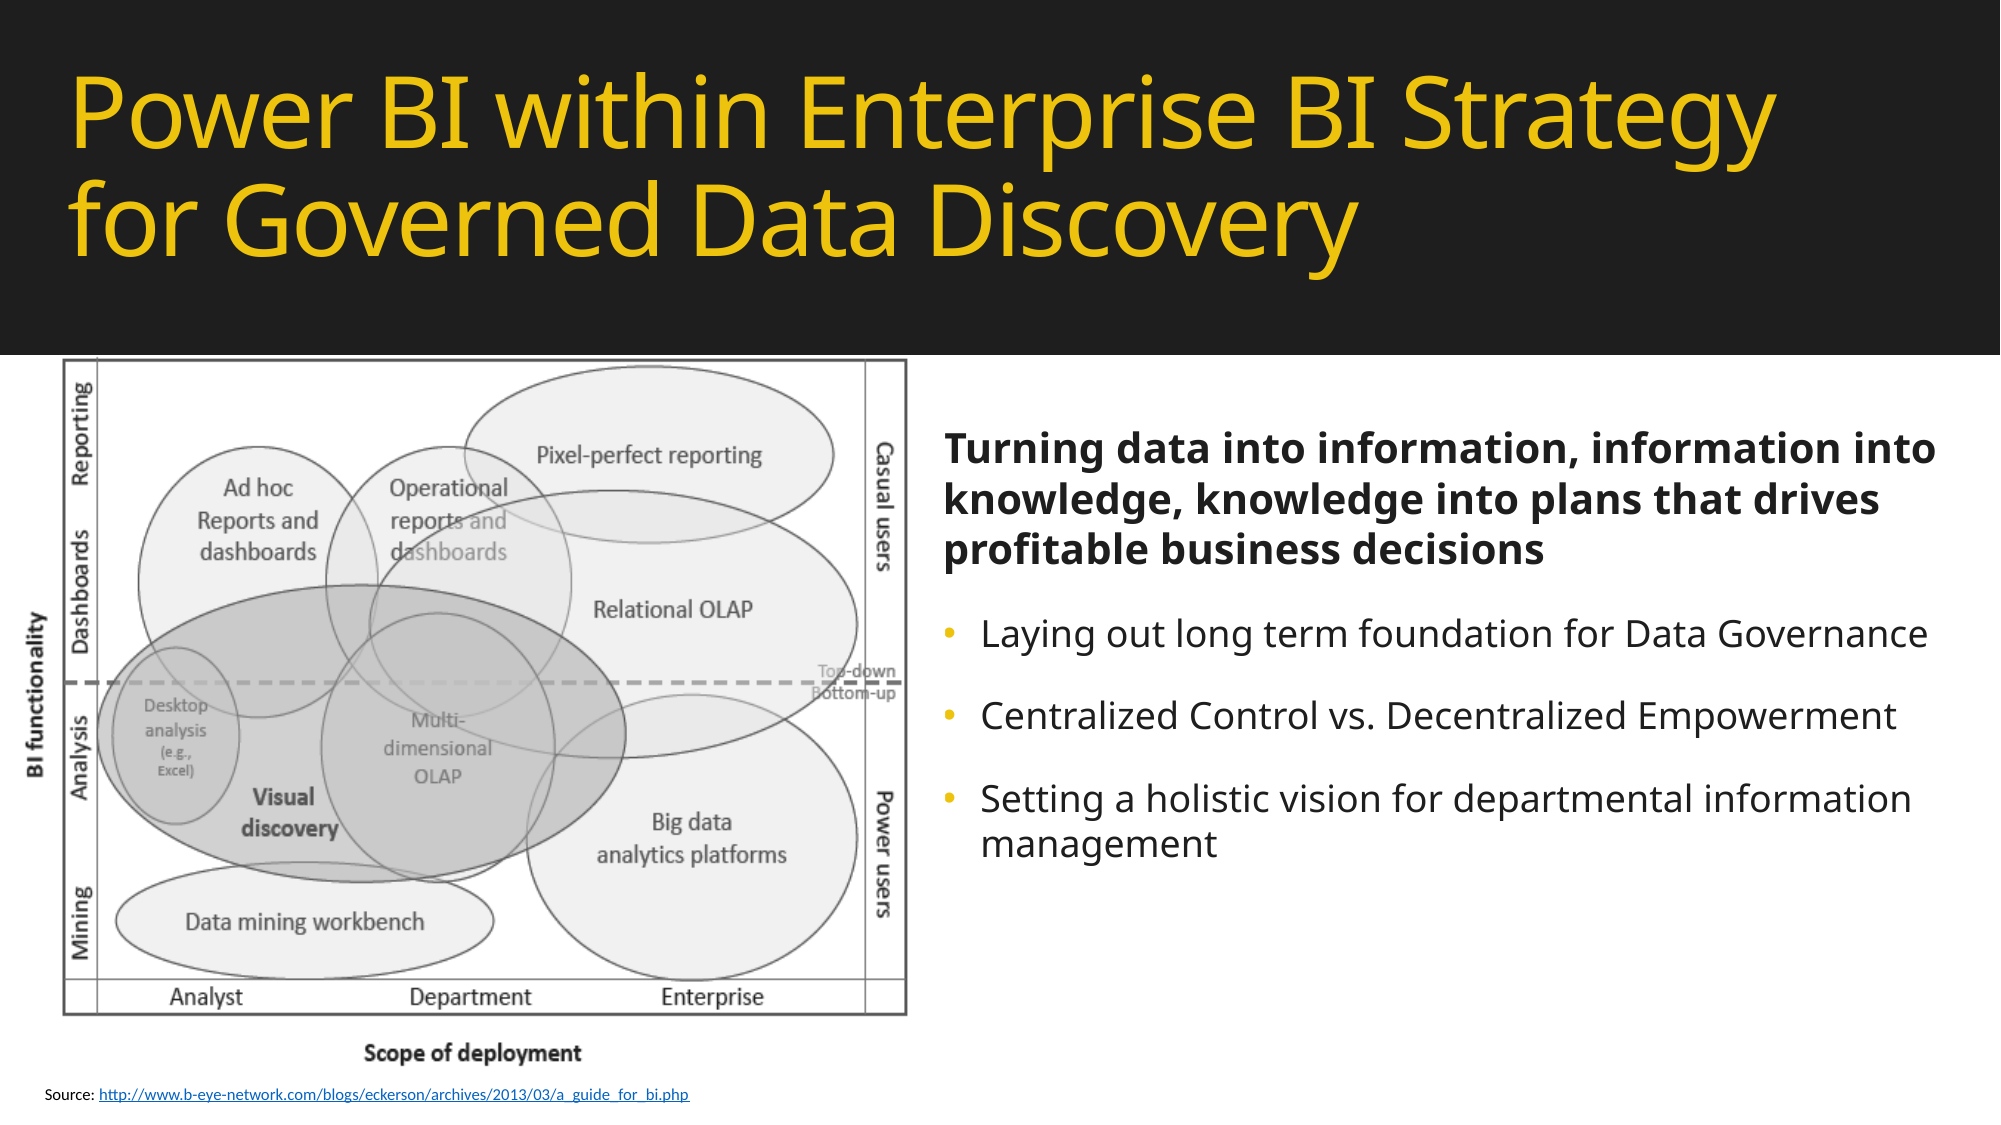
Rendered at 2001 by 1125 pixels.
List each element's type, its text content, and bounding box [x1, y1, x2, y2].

picture [16, 355, 946, 1069]
text_box Source: http://www.b-eye-network.com/blogs/eckerson/archives/2013/03/a_guide_for_bi.php [30, 1075, 1645, 1111]
text_box [0, 0, 2000, 356]
text_box Power BI within Enterprise BI Strategy for Governed Data Discovery [44, 47, 1957, 196]
text_box Turning data into information, information into knowledge, knowledge into plans that drives profitable business decisions Laying out long term foundation for Data Governance Centralized Control vs. Decentralized Empowerment Setting a holistic vision for departmental information management [928, 414, 1964, 1109]
